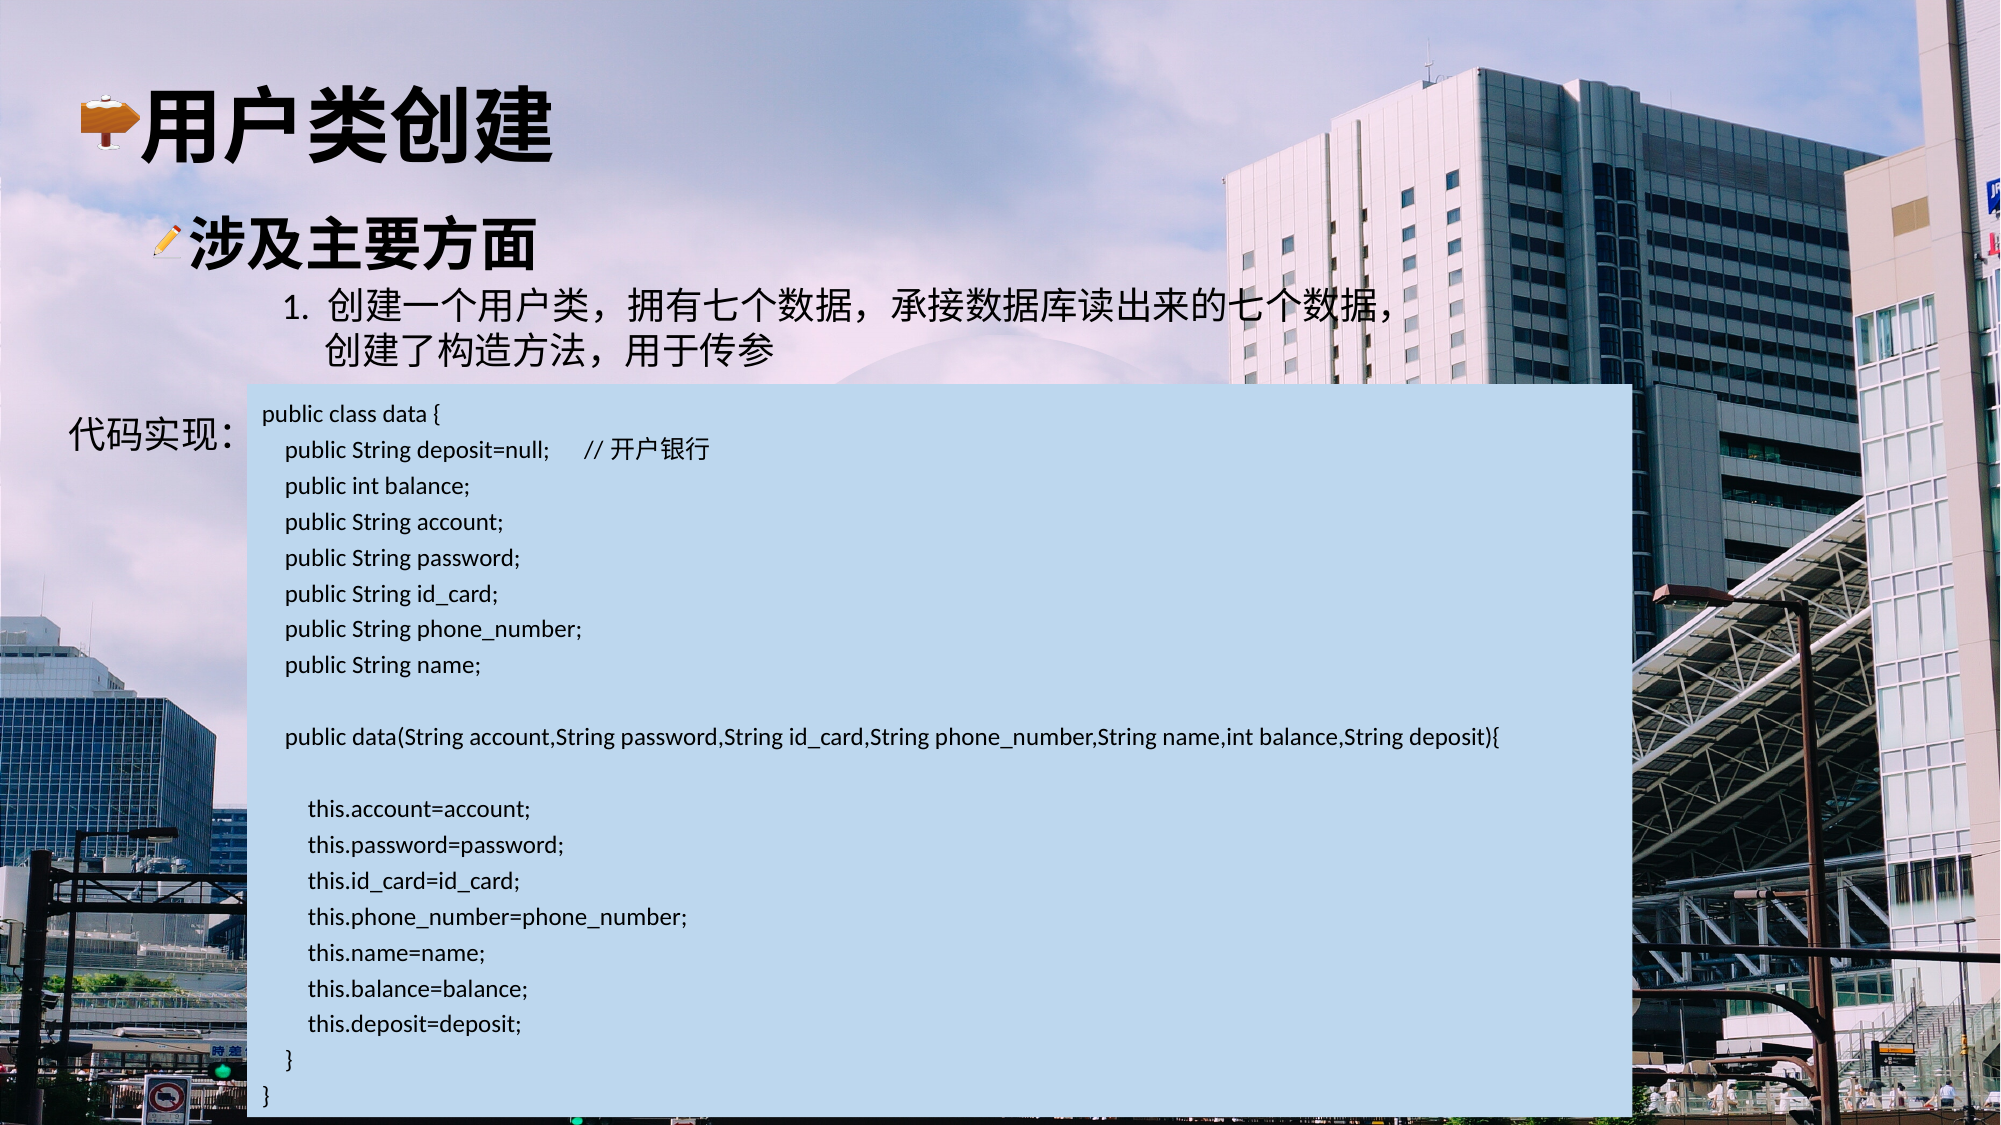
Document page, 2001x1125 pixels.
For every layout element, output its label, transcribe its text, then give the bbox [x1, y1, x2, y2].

text_box 代码实现： [53, 403, 247, 464]
text_box public class data { public String deposit=null; //开户银行 public int balance; public String account; public String password; public String id_card; public String phone_number; public String name; public data(String account,String password,String id_card,String phone_number,String name,int balance,String deposit){ this.account=account; this.password=password; this.id_card=id_card; this.phone_number=phone_number; this.name=name; this.balance=balance; this.deposit=deposit; } } [247, 384, 1633, 1118]
text_box 1. 创建一个用户类，拥有七个数据，承接数据库读出来的七个数据， 创建了构造方法，用于传参 [266, 274, 1430, 380]
picture [0, 0, 2001, 1125]
text_box 涉及主要方面 [133, 200, 554, 285]
text_box 用户类创建 [66, 65, 571, 180]
